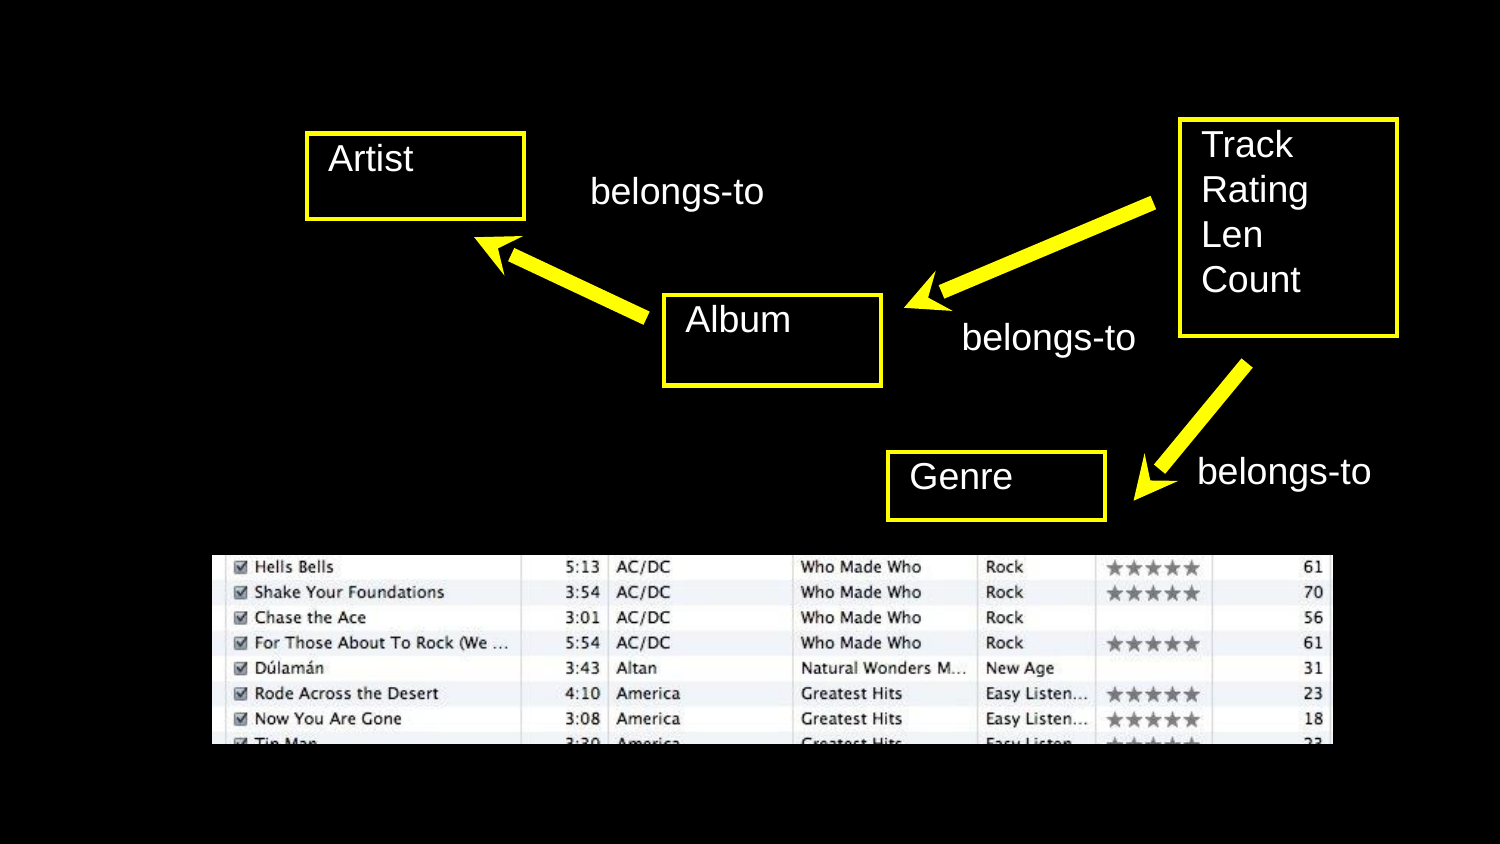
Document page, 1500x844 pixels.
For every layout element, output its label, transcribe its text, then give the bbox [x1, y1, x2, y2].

picture [212, 555, 1334, 744]
text_box belongs-to [590, 166, 767, 212]
text_box belongs-to [1252, 446, 1374, 492]
text_box belongs-to [961, 316, 1139, 359]
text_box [1133, 362, 1248, 501]
text_box Genre [888, 452, 1105, 521]
text_box Track Rating Len Count [1179, 119, 1397, 337]
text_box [473, 236, 647, 319]
text_box Album [664, 295, 882, 386]
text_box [903, 202, 1154, 309]
text_box Artist [307, 133, 524, 219]
